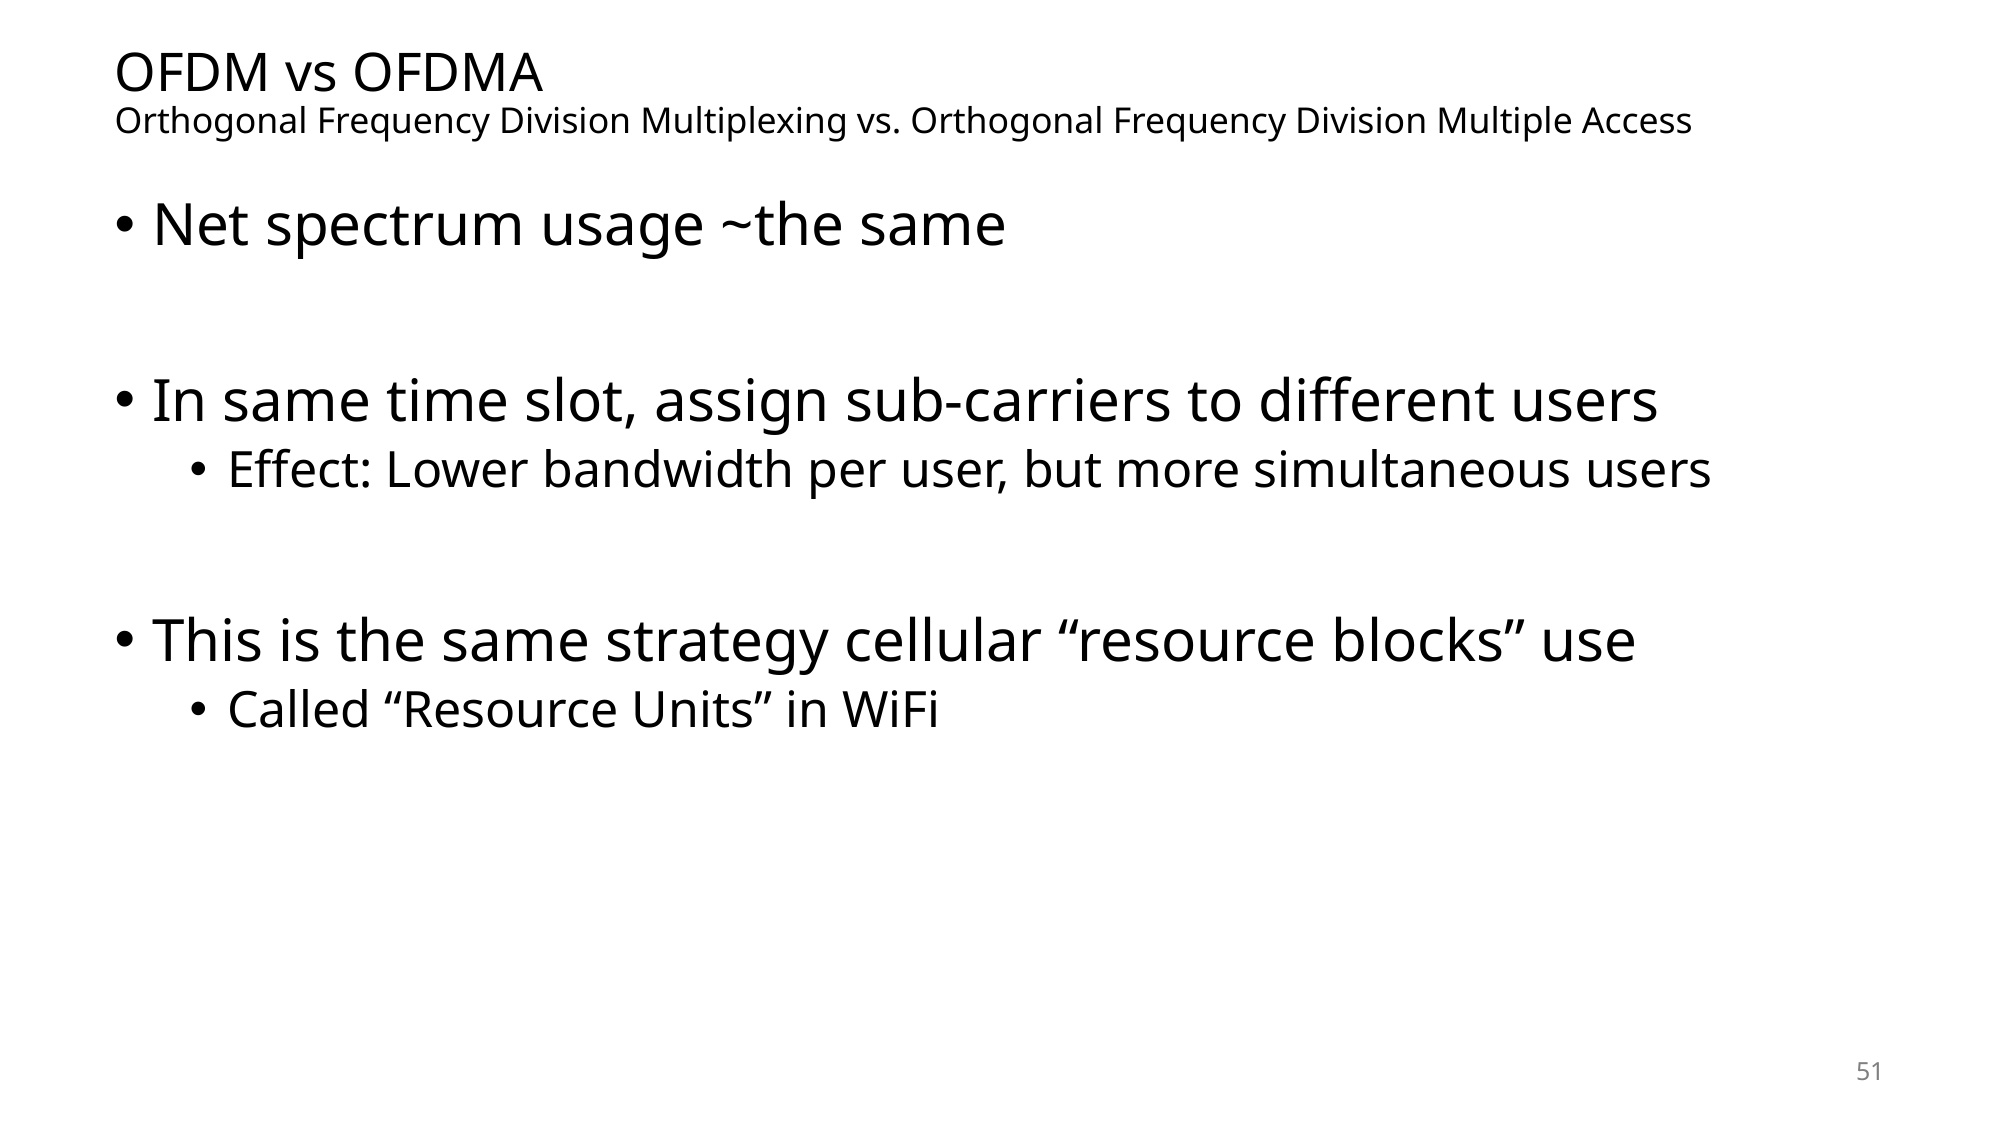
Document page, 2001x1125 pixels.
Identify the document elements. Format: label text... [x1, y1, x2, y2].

slide_number 51 [1749, 1042, 1900, 1103]
list Net spectrum usage ~the same In same time slot, assign sub-carriers to different users Effect: Lower bandwidth per user, but more simultaneous users This is the same strategy cellular “resource blocks” use Called “Resource Units” in WiFi [99, 187, 1900, 1013]
title OFDM vs OFDMA Orthogonal Frequency Division Multiplexing vs. Orthogonal Frequency Division Multiple Access [99, 37, 1900, 150]
